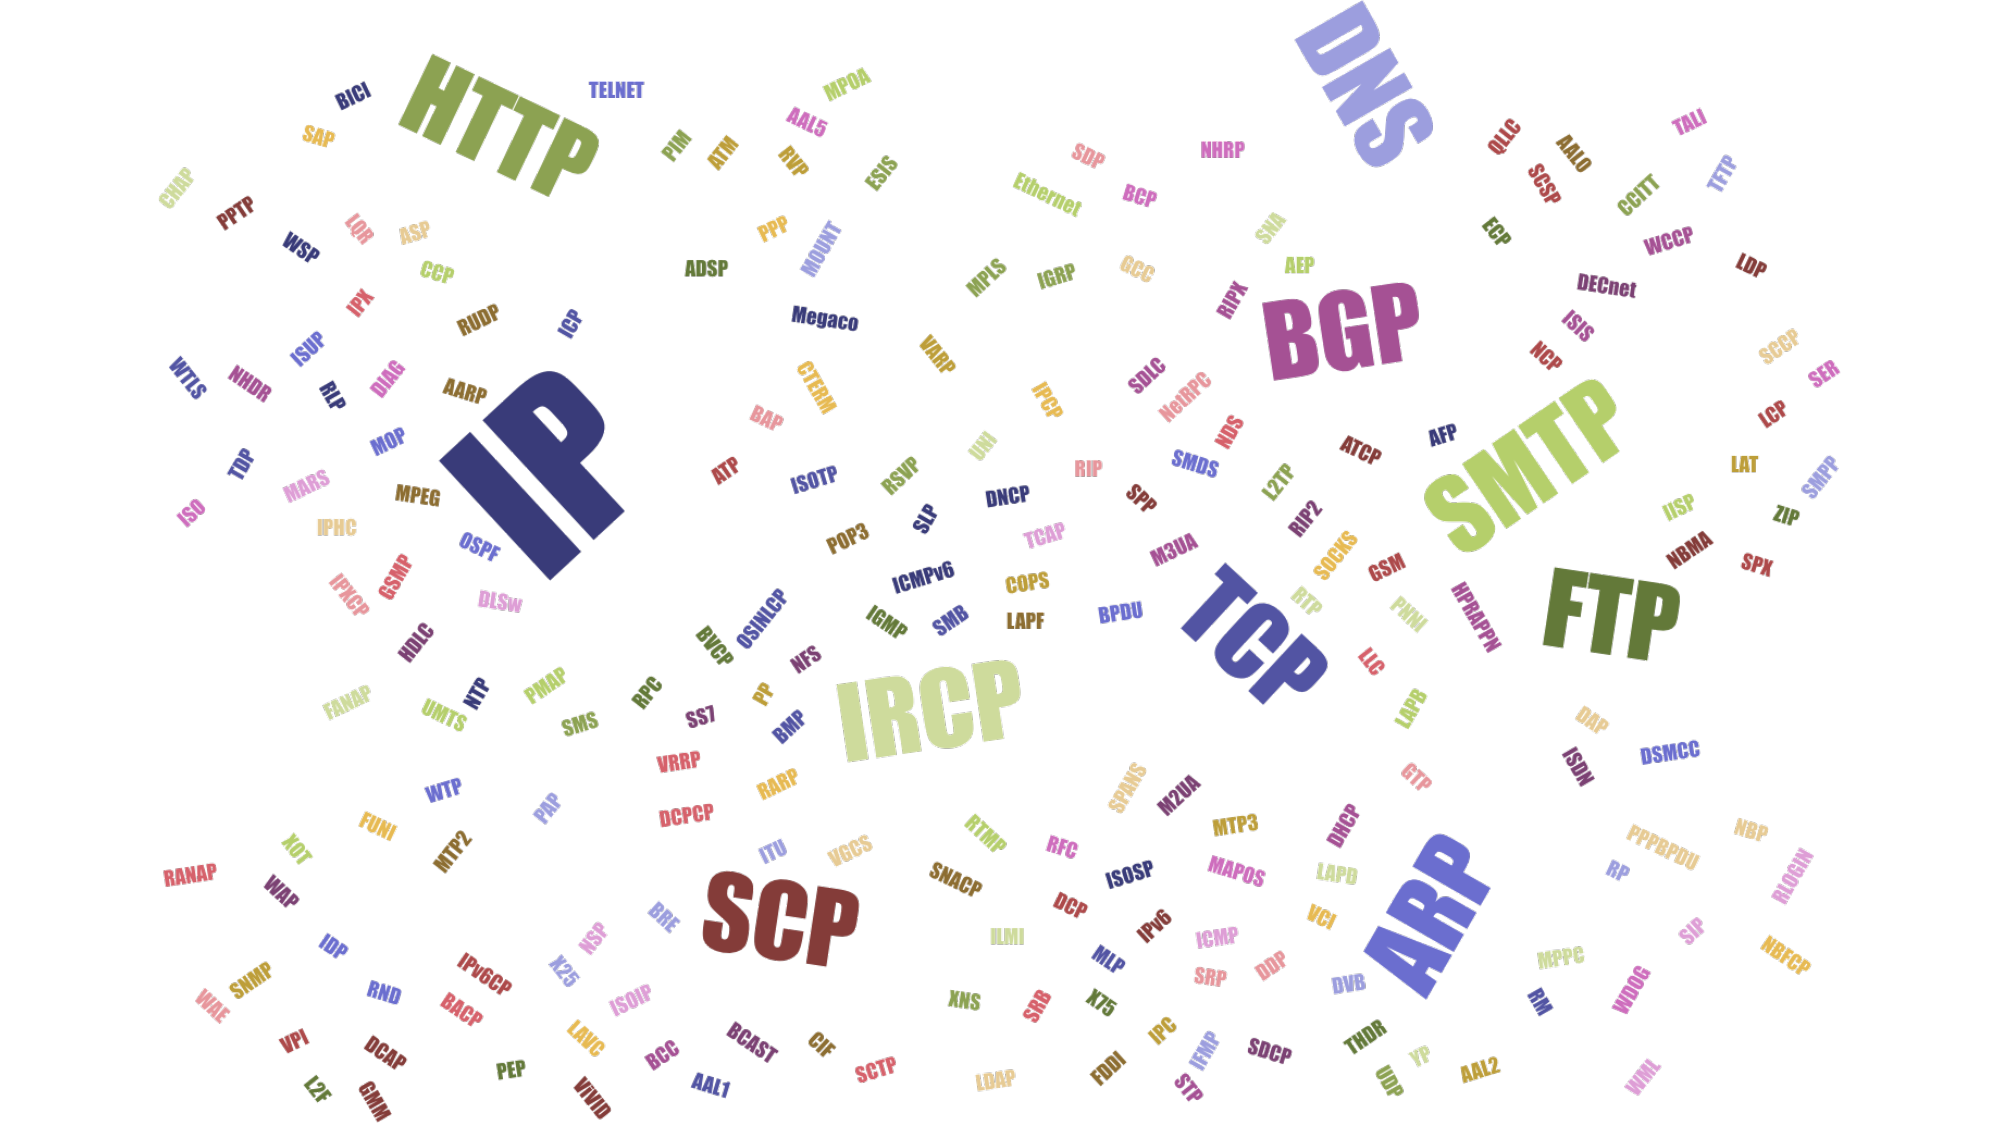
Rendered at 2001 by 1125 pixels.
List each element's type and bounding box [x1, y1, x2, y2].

picture [155, 0, 1843, 1125]
